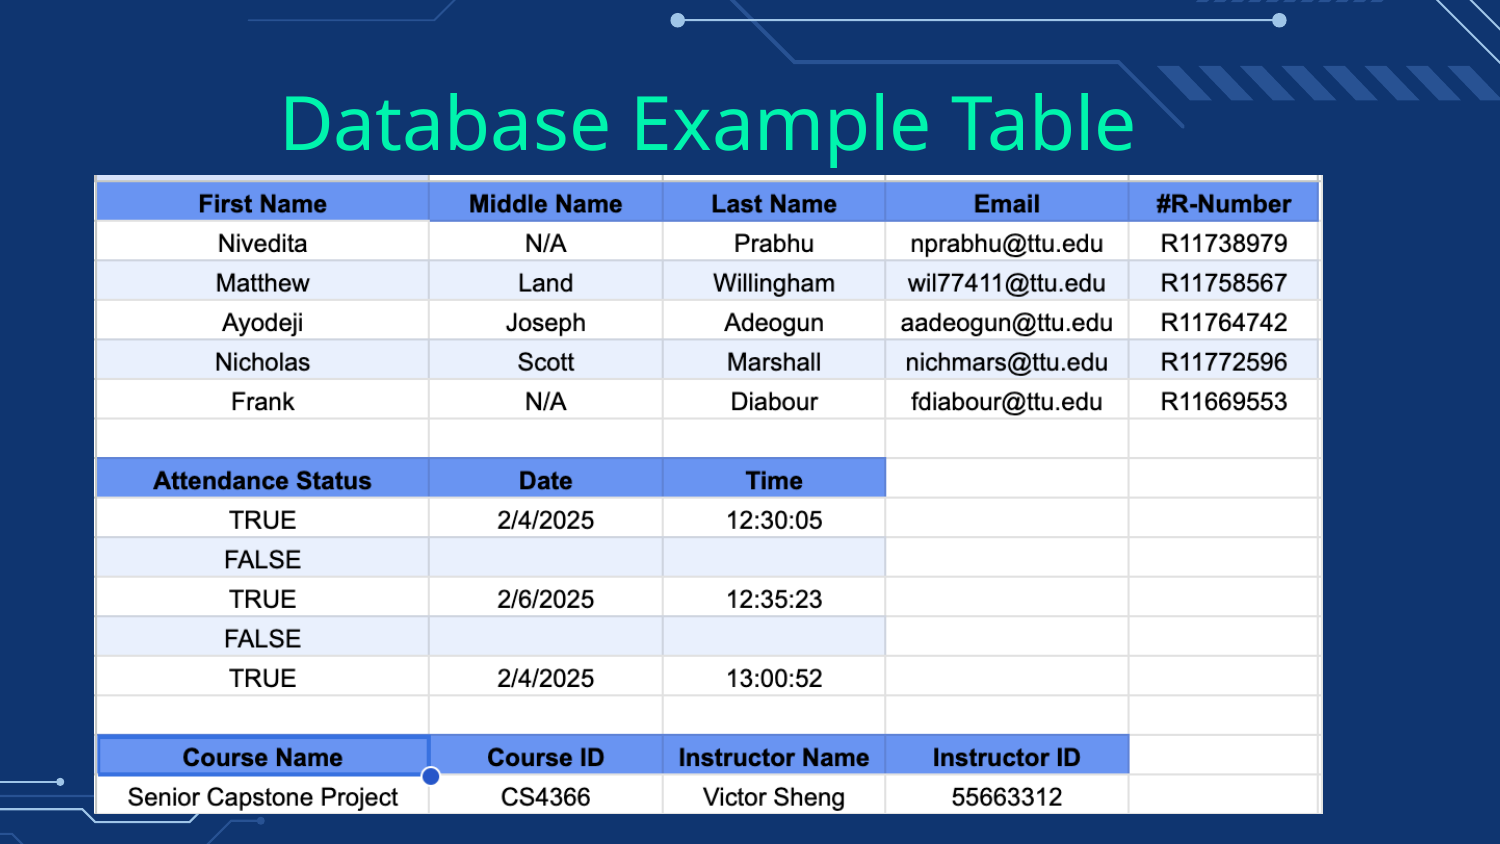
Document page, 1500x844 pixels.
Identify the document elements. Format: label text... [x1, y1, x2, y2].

picture [94, 175, 1323, 814]
title Database Example Table [76, 75, 1341, 156]
